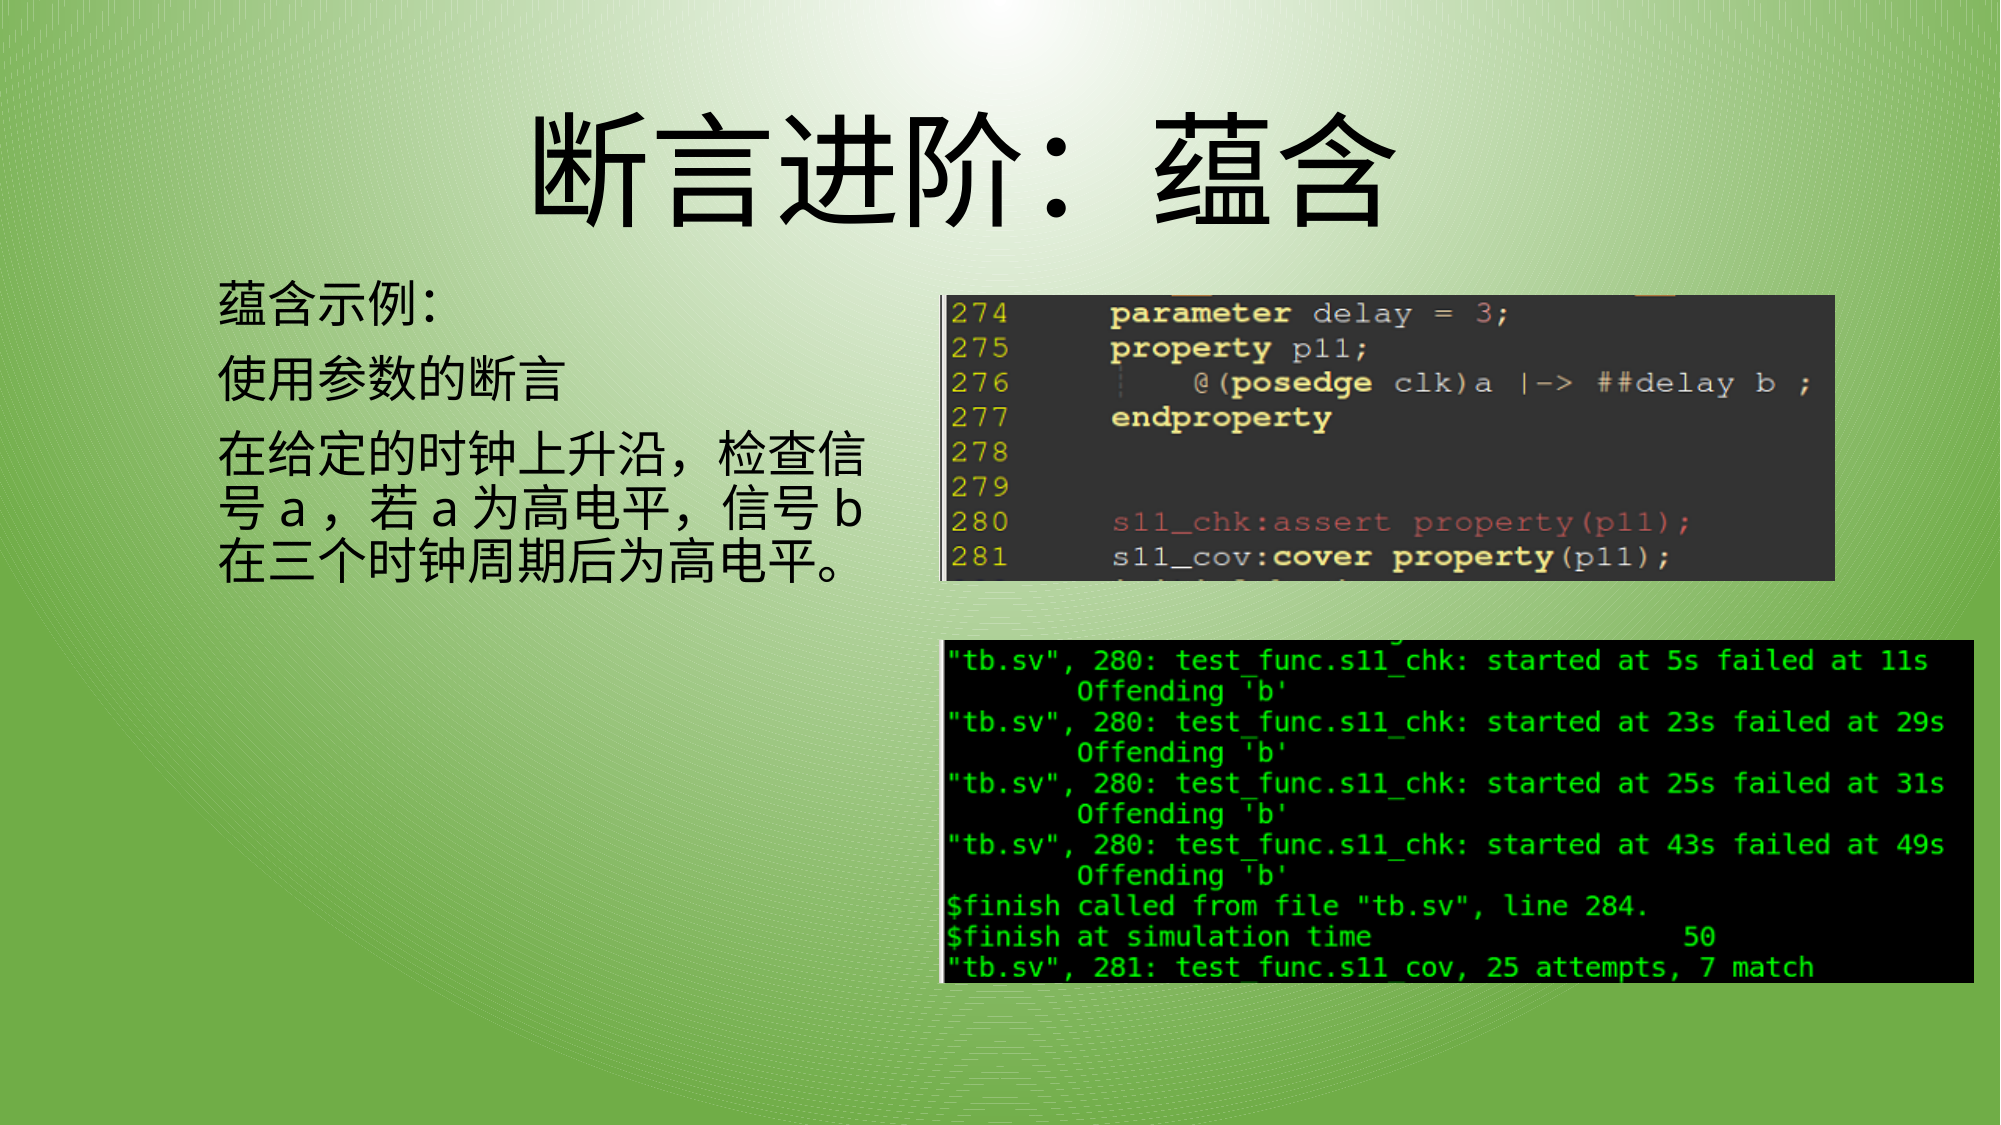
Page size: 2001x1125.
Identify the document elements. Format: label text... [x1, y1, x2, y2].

subtitle 蕴含示例： 使用参数的断言 在给定的时钟上升沿，检查信号a，若a为高电平，信号b在三个时钟周期后为高电平。 [202, 271, 897, 983]
title 断言进阶：蕴含 [174, 75, 1750, 252]
picture [939, 295, 1835, 582]
picture [939, 640, 1974, 983]
